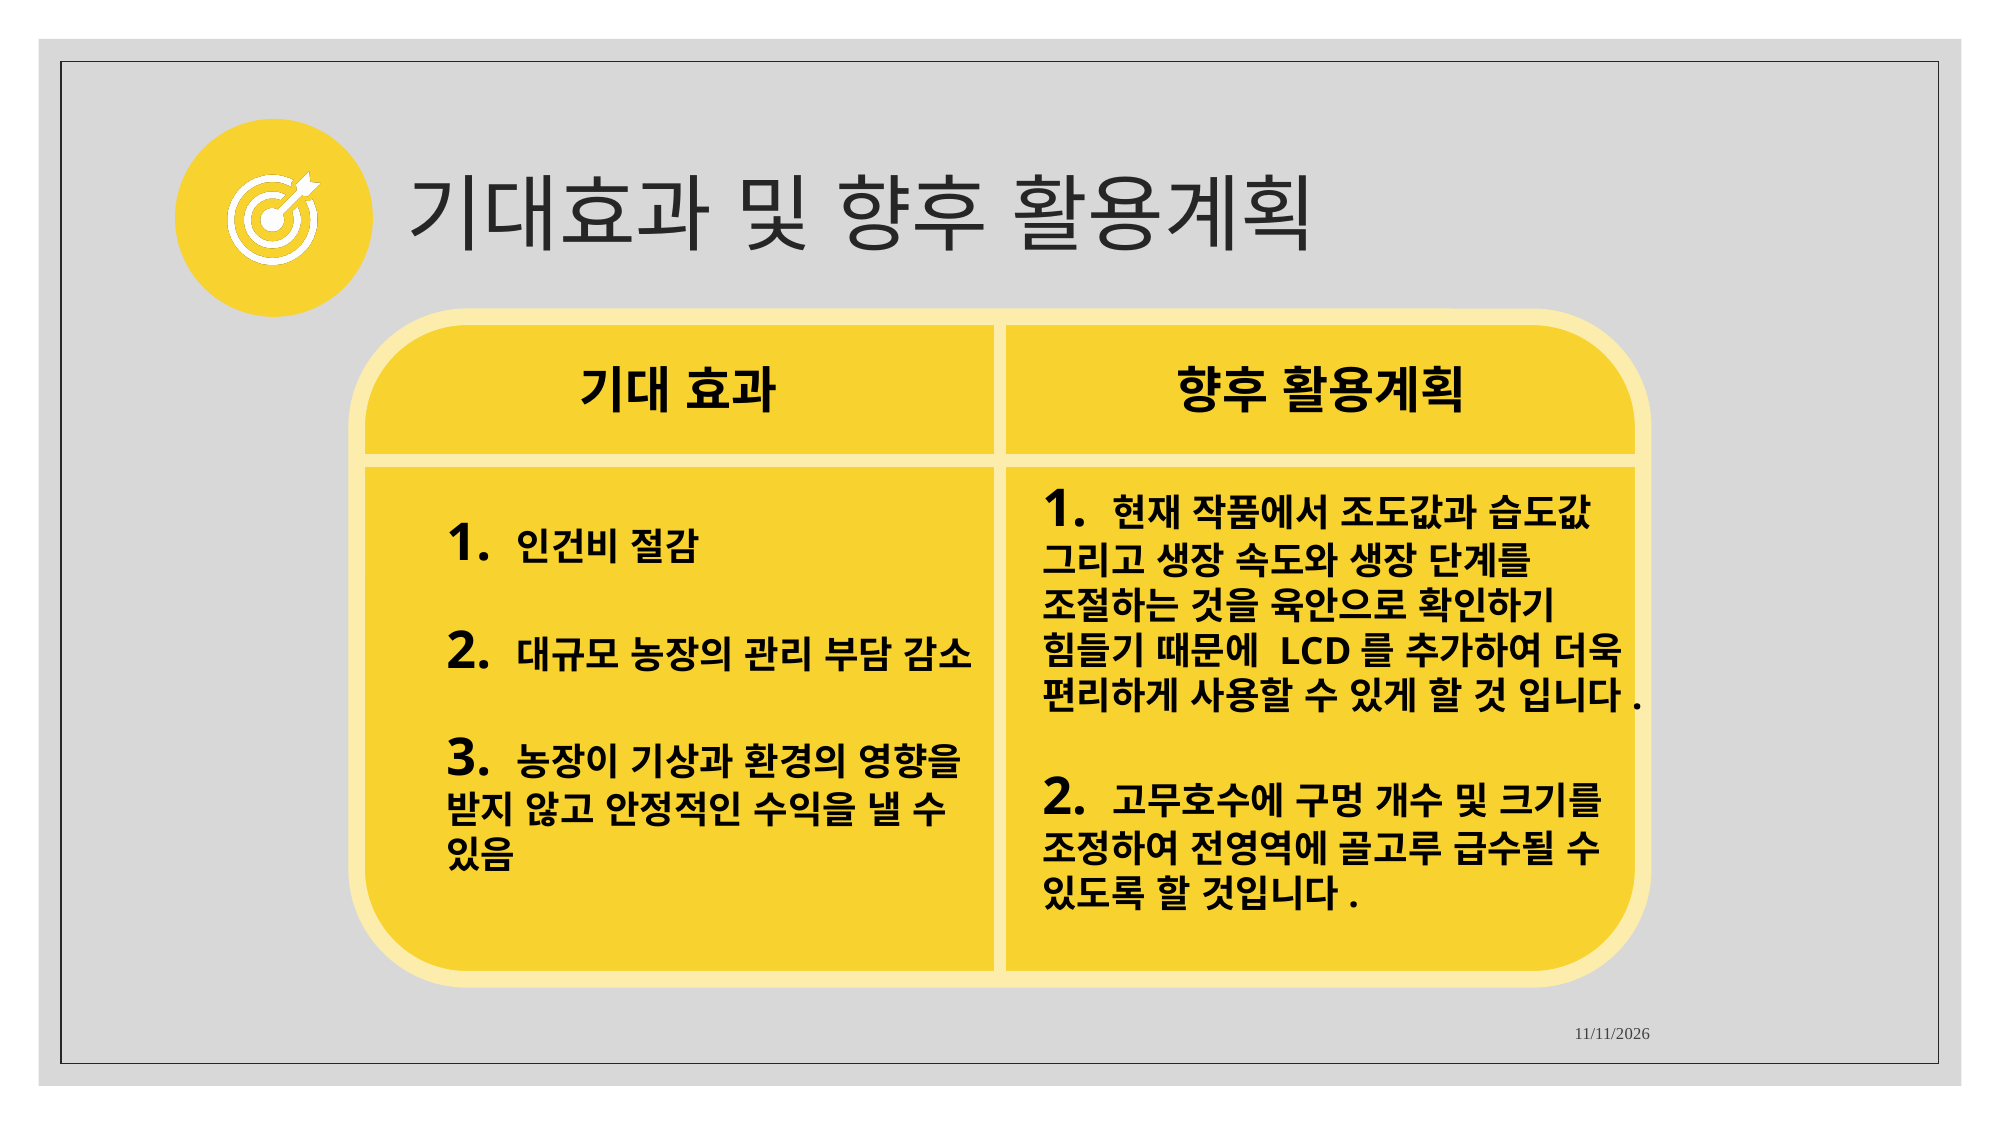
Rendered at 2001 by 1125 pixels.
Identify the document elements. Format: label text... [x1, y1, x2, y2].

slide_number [1190, 990, 1665, 1050]
title 기대효과 및 향후 활용계획 [174, 105, 1825, 331]
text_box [356, 316, 1644, 980]
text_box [174, 118, 373, 317]
